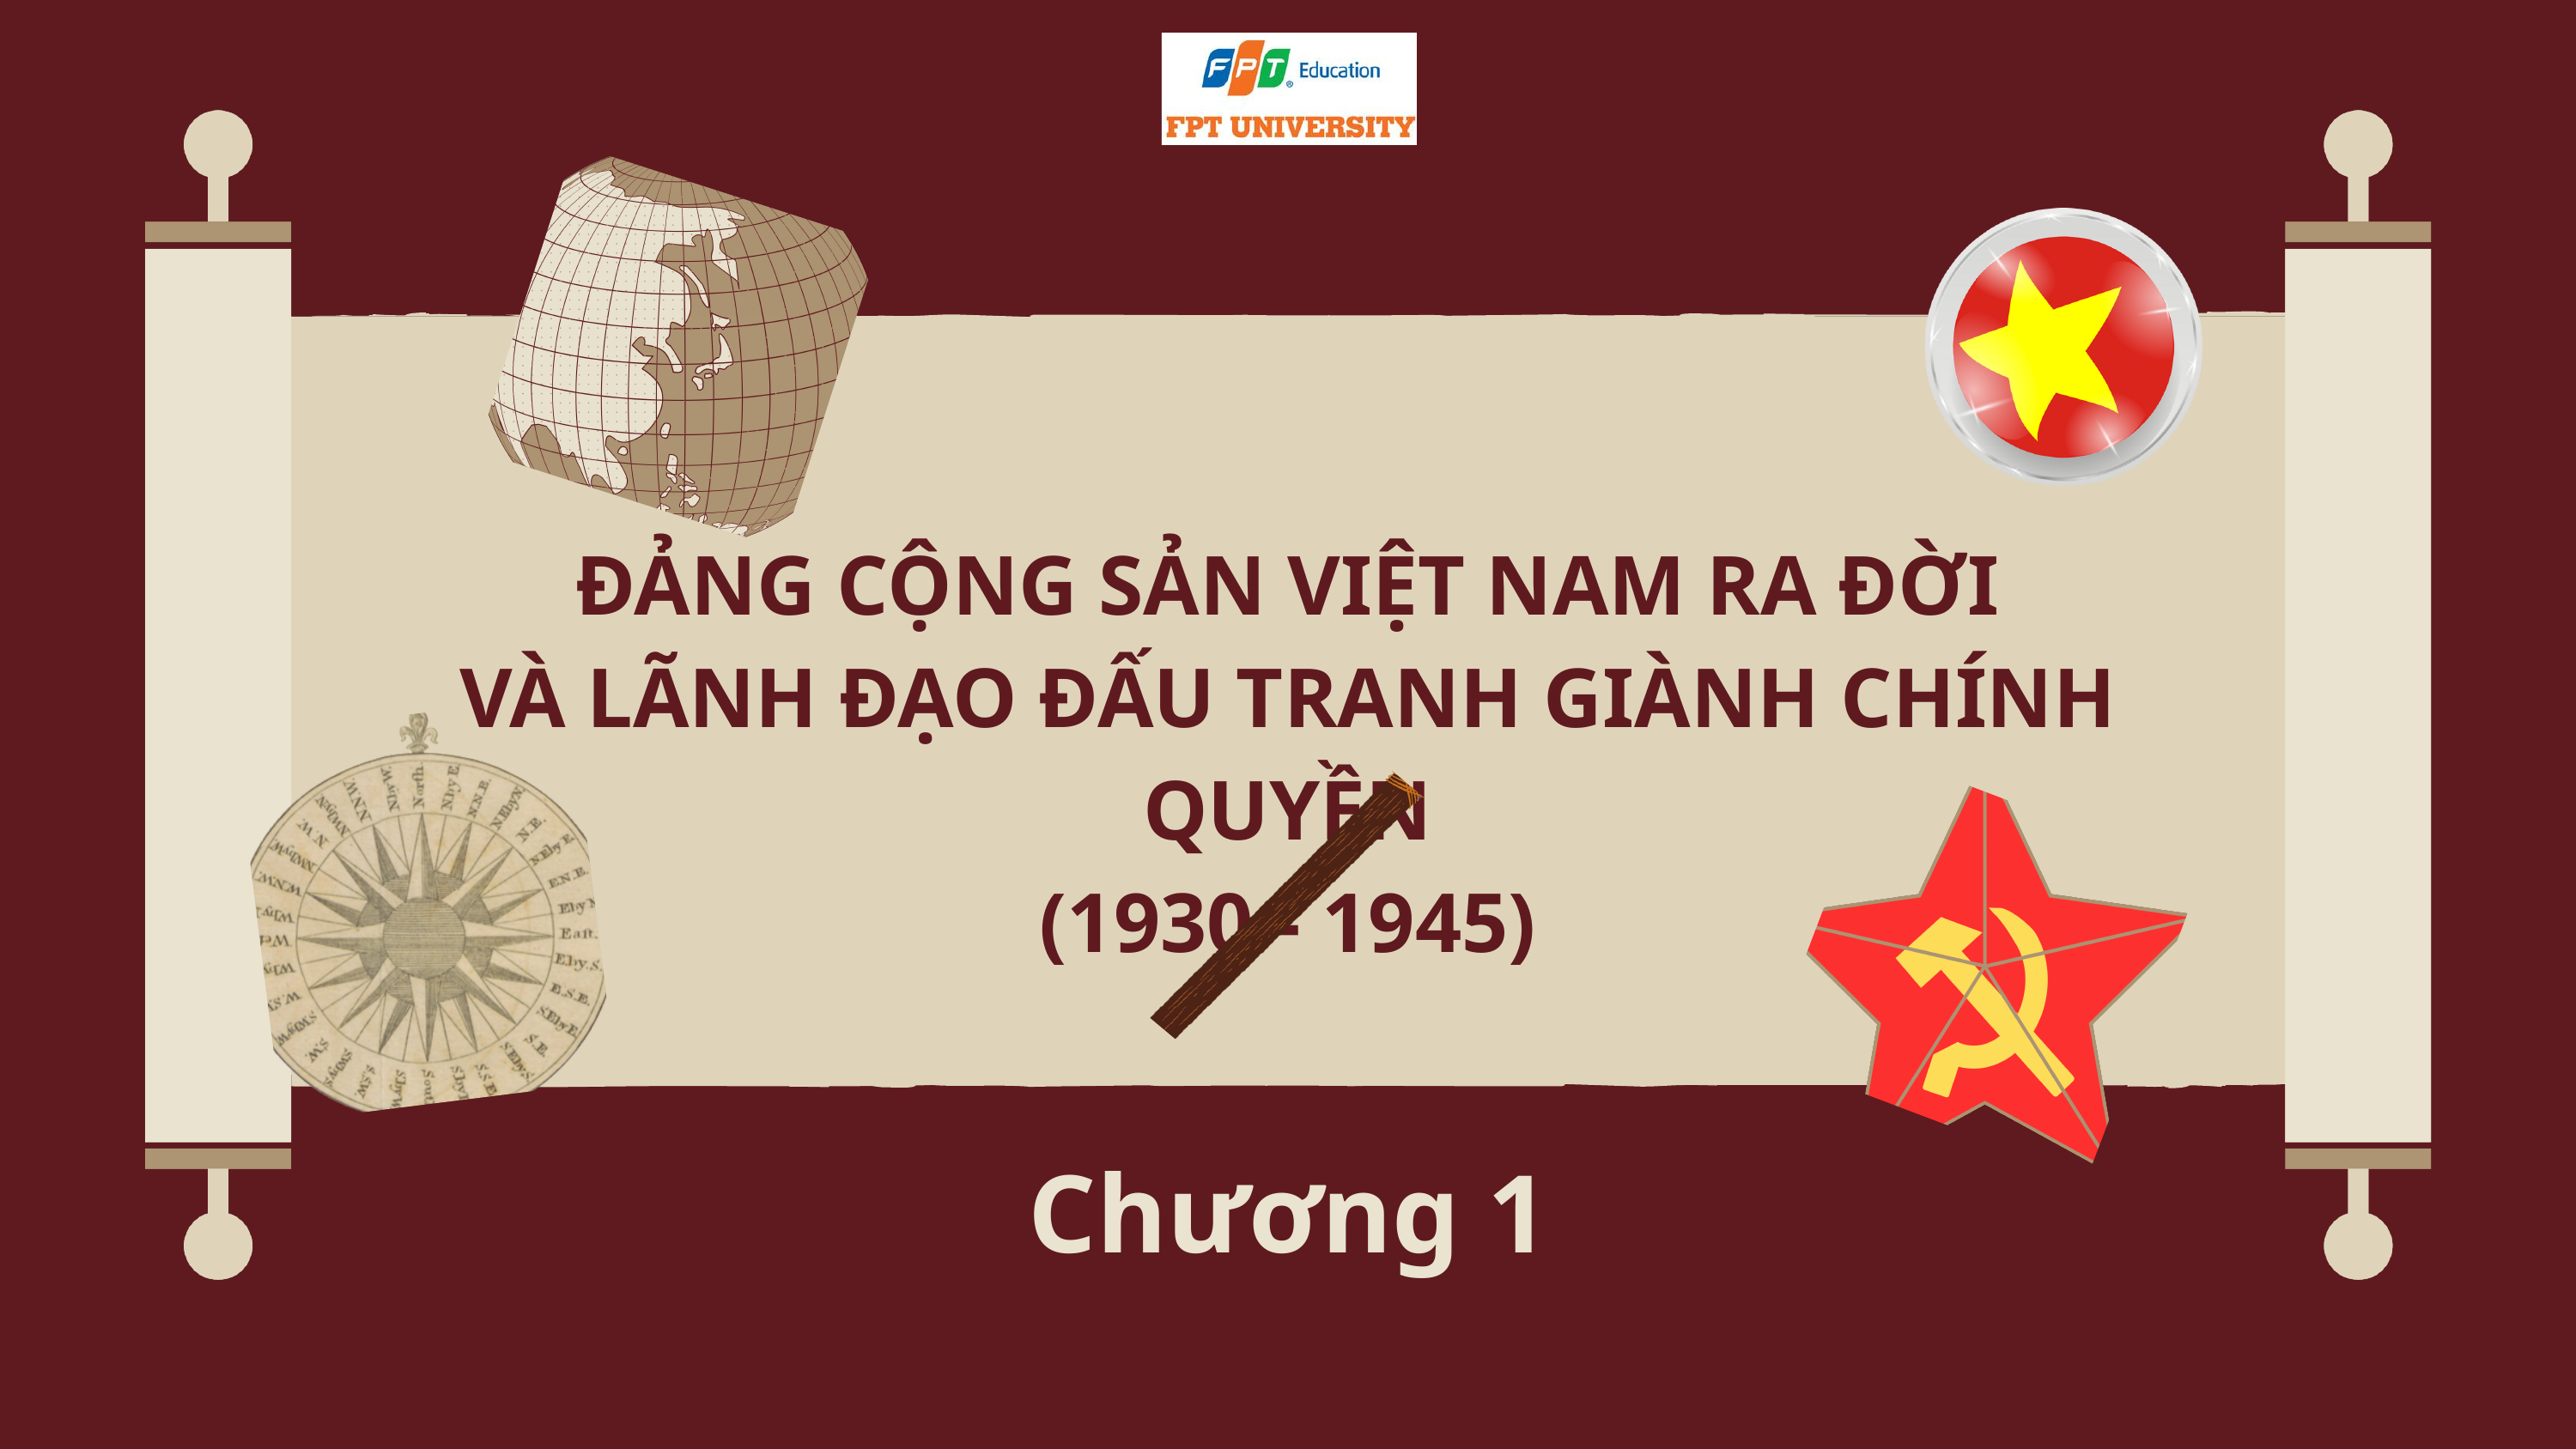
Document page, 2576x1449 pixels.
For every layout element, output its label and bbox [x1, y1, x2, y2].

text_box [1161, 33, 1417, 107]
text_box [144, 110, 2432, 1280]
